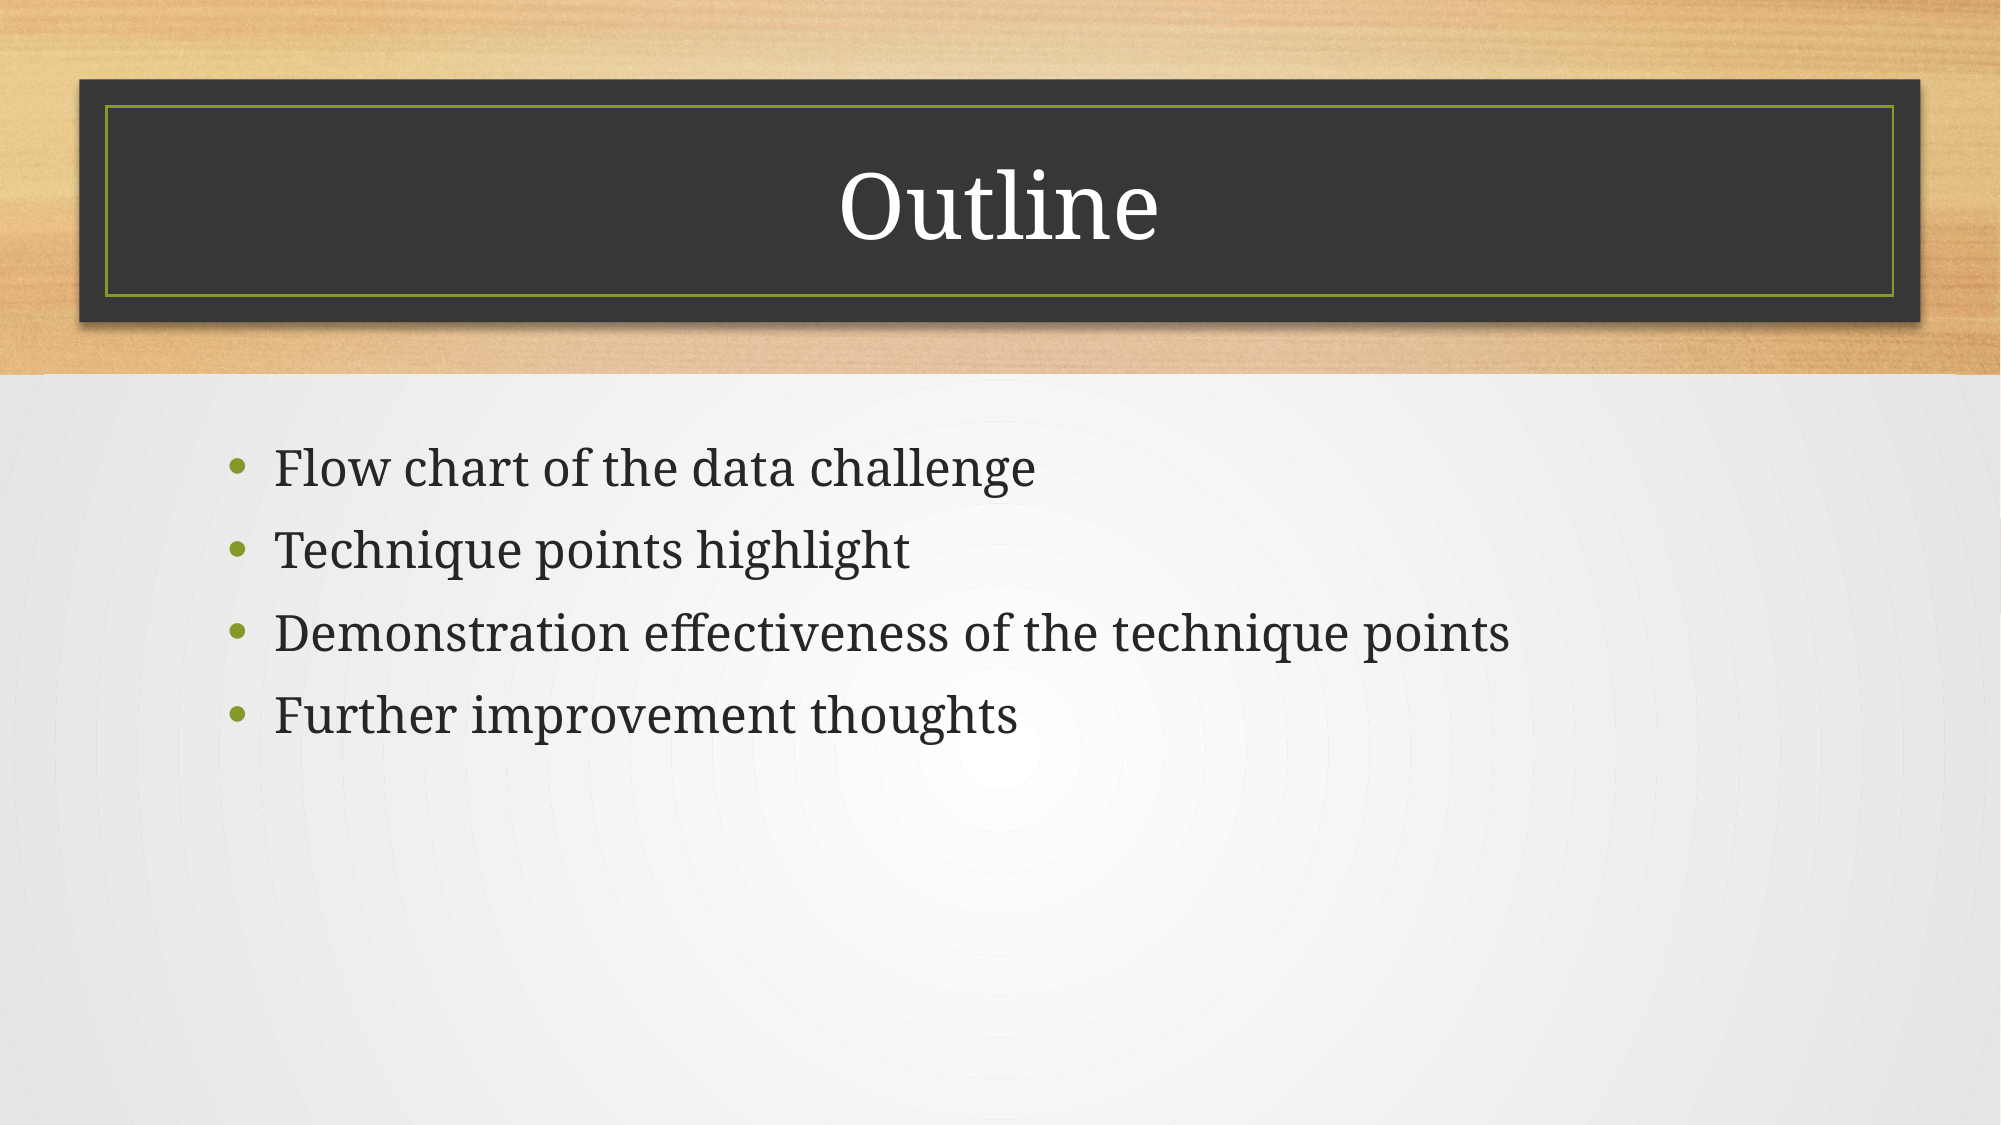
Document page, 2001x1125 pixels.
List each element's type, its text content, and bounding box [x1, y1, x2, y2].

text_box [106, 106, 1894, 296]
text_box [78, 78, 1922, 323]
text_box [0, 0, 2000, 374]
text_box [0, 374, 2000, 1125]
list Flow chart of the data challenge Technique points highlight Demonstration effectiveness of the technique points Further improvement thoughts [212, 428, 1788, 964]
